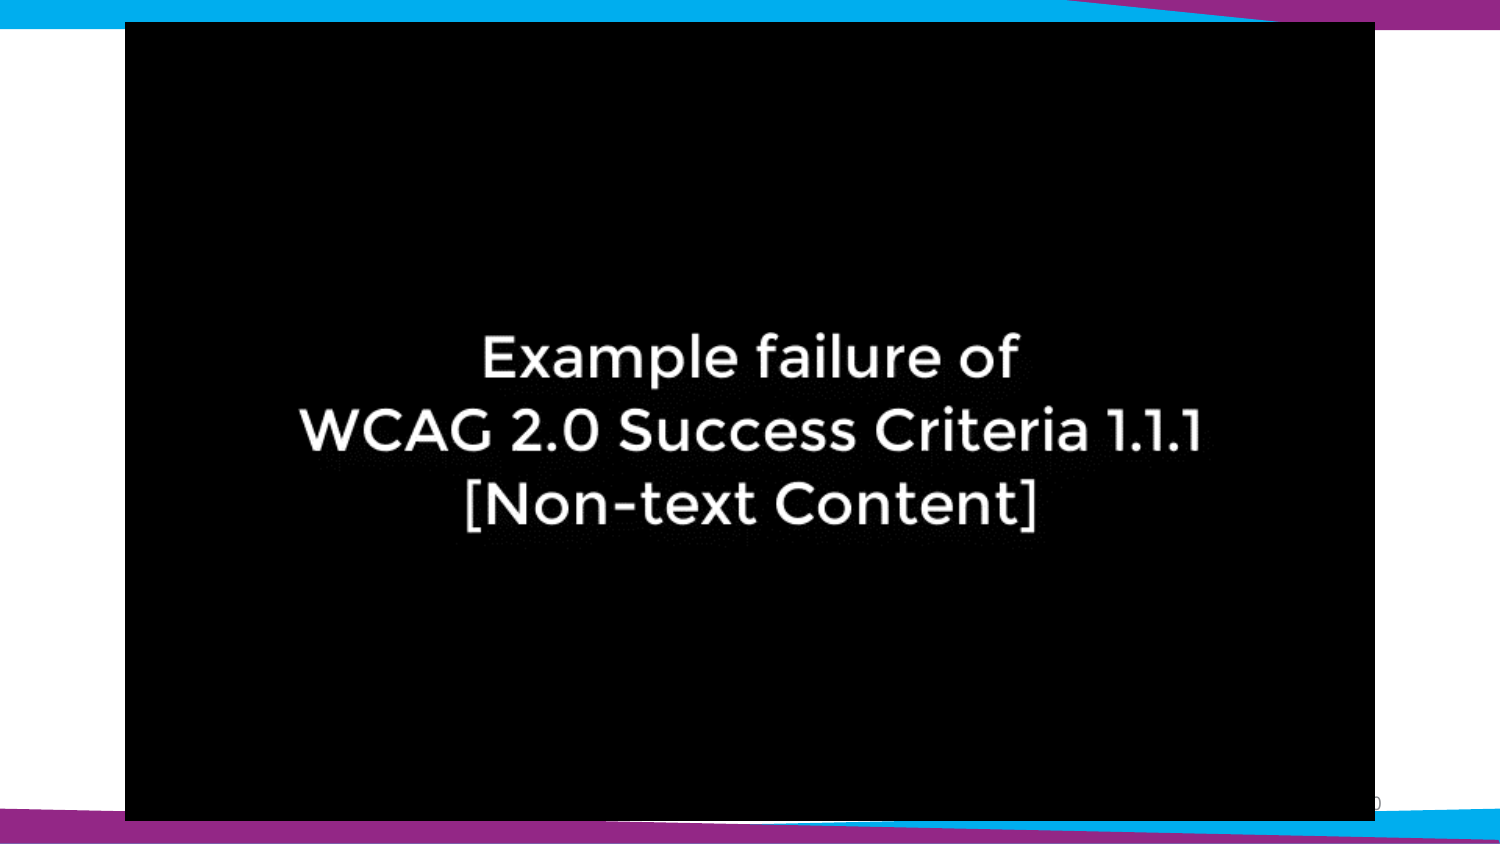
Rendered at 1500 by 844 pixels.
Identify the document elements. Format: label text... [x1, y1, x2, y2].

slide_number 10 [1059, 782, 1397, 827]
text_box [124, 21, 1376, 822]
